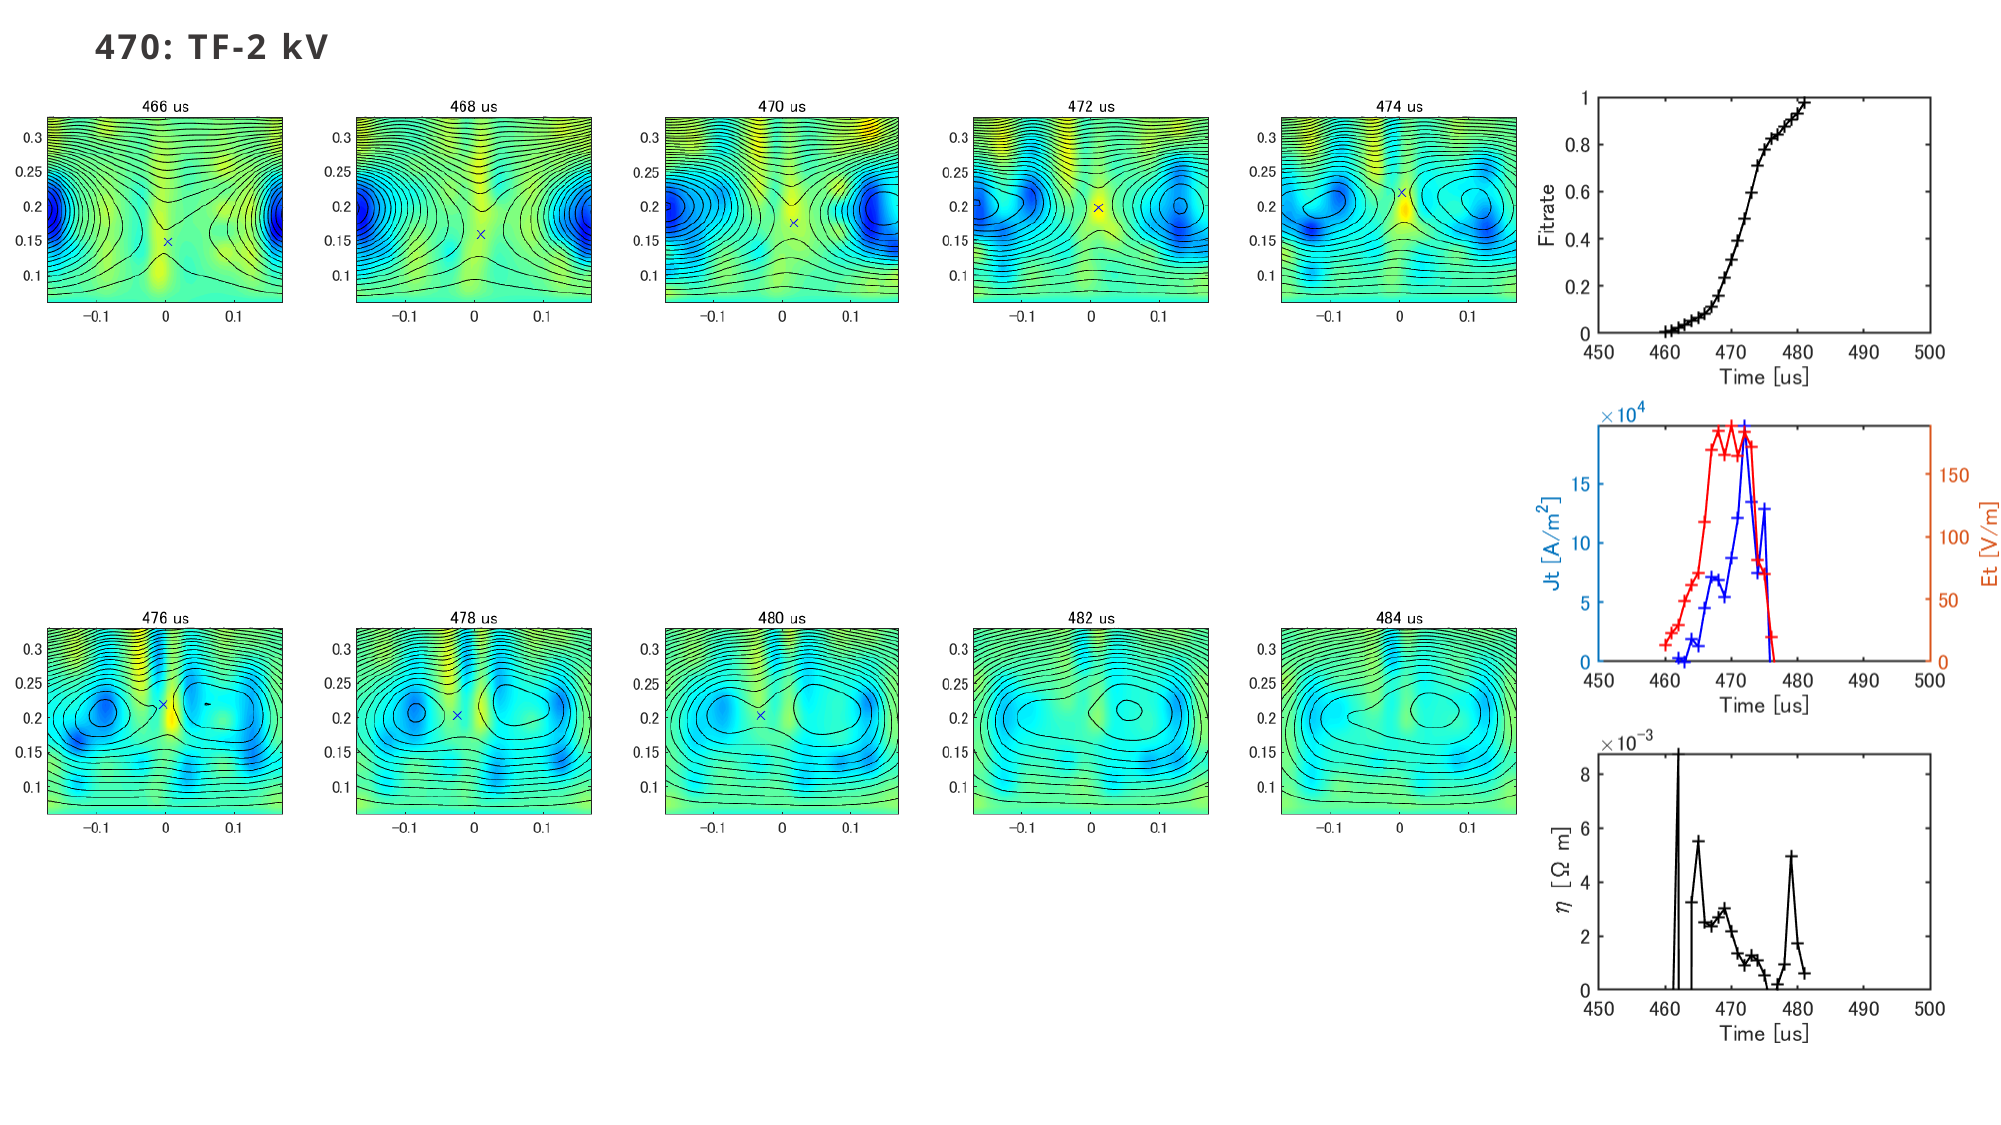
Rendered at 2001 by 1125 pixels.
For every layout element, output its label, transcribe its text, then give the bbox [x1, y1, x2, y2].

title 470: TF-2 kV [63, 0, 2000, 90]
picture [0, 15, 2000, 1110]
